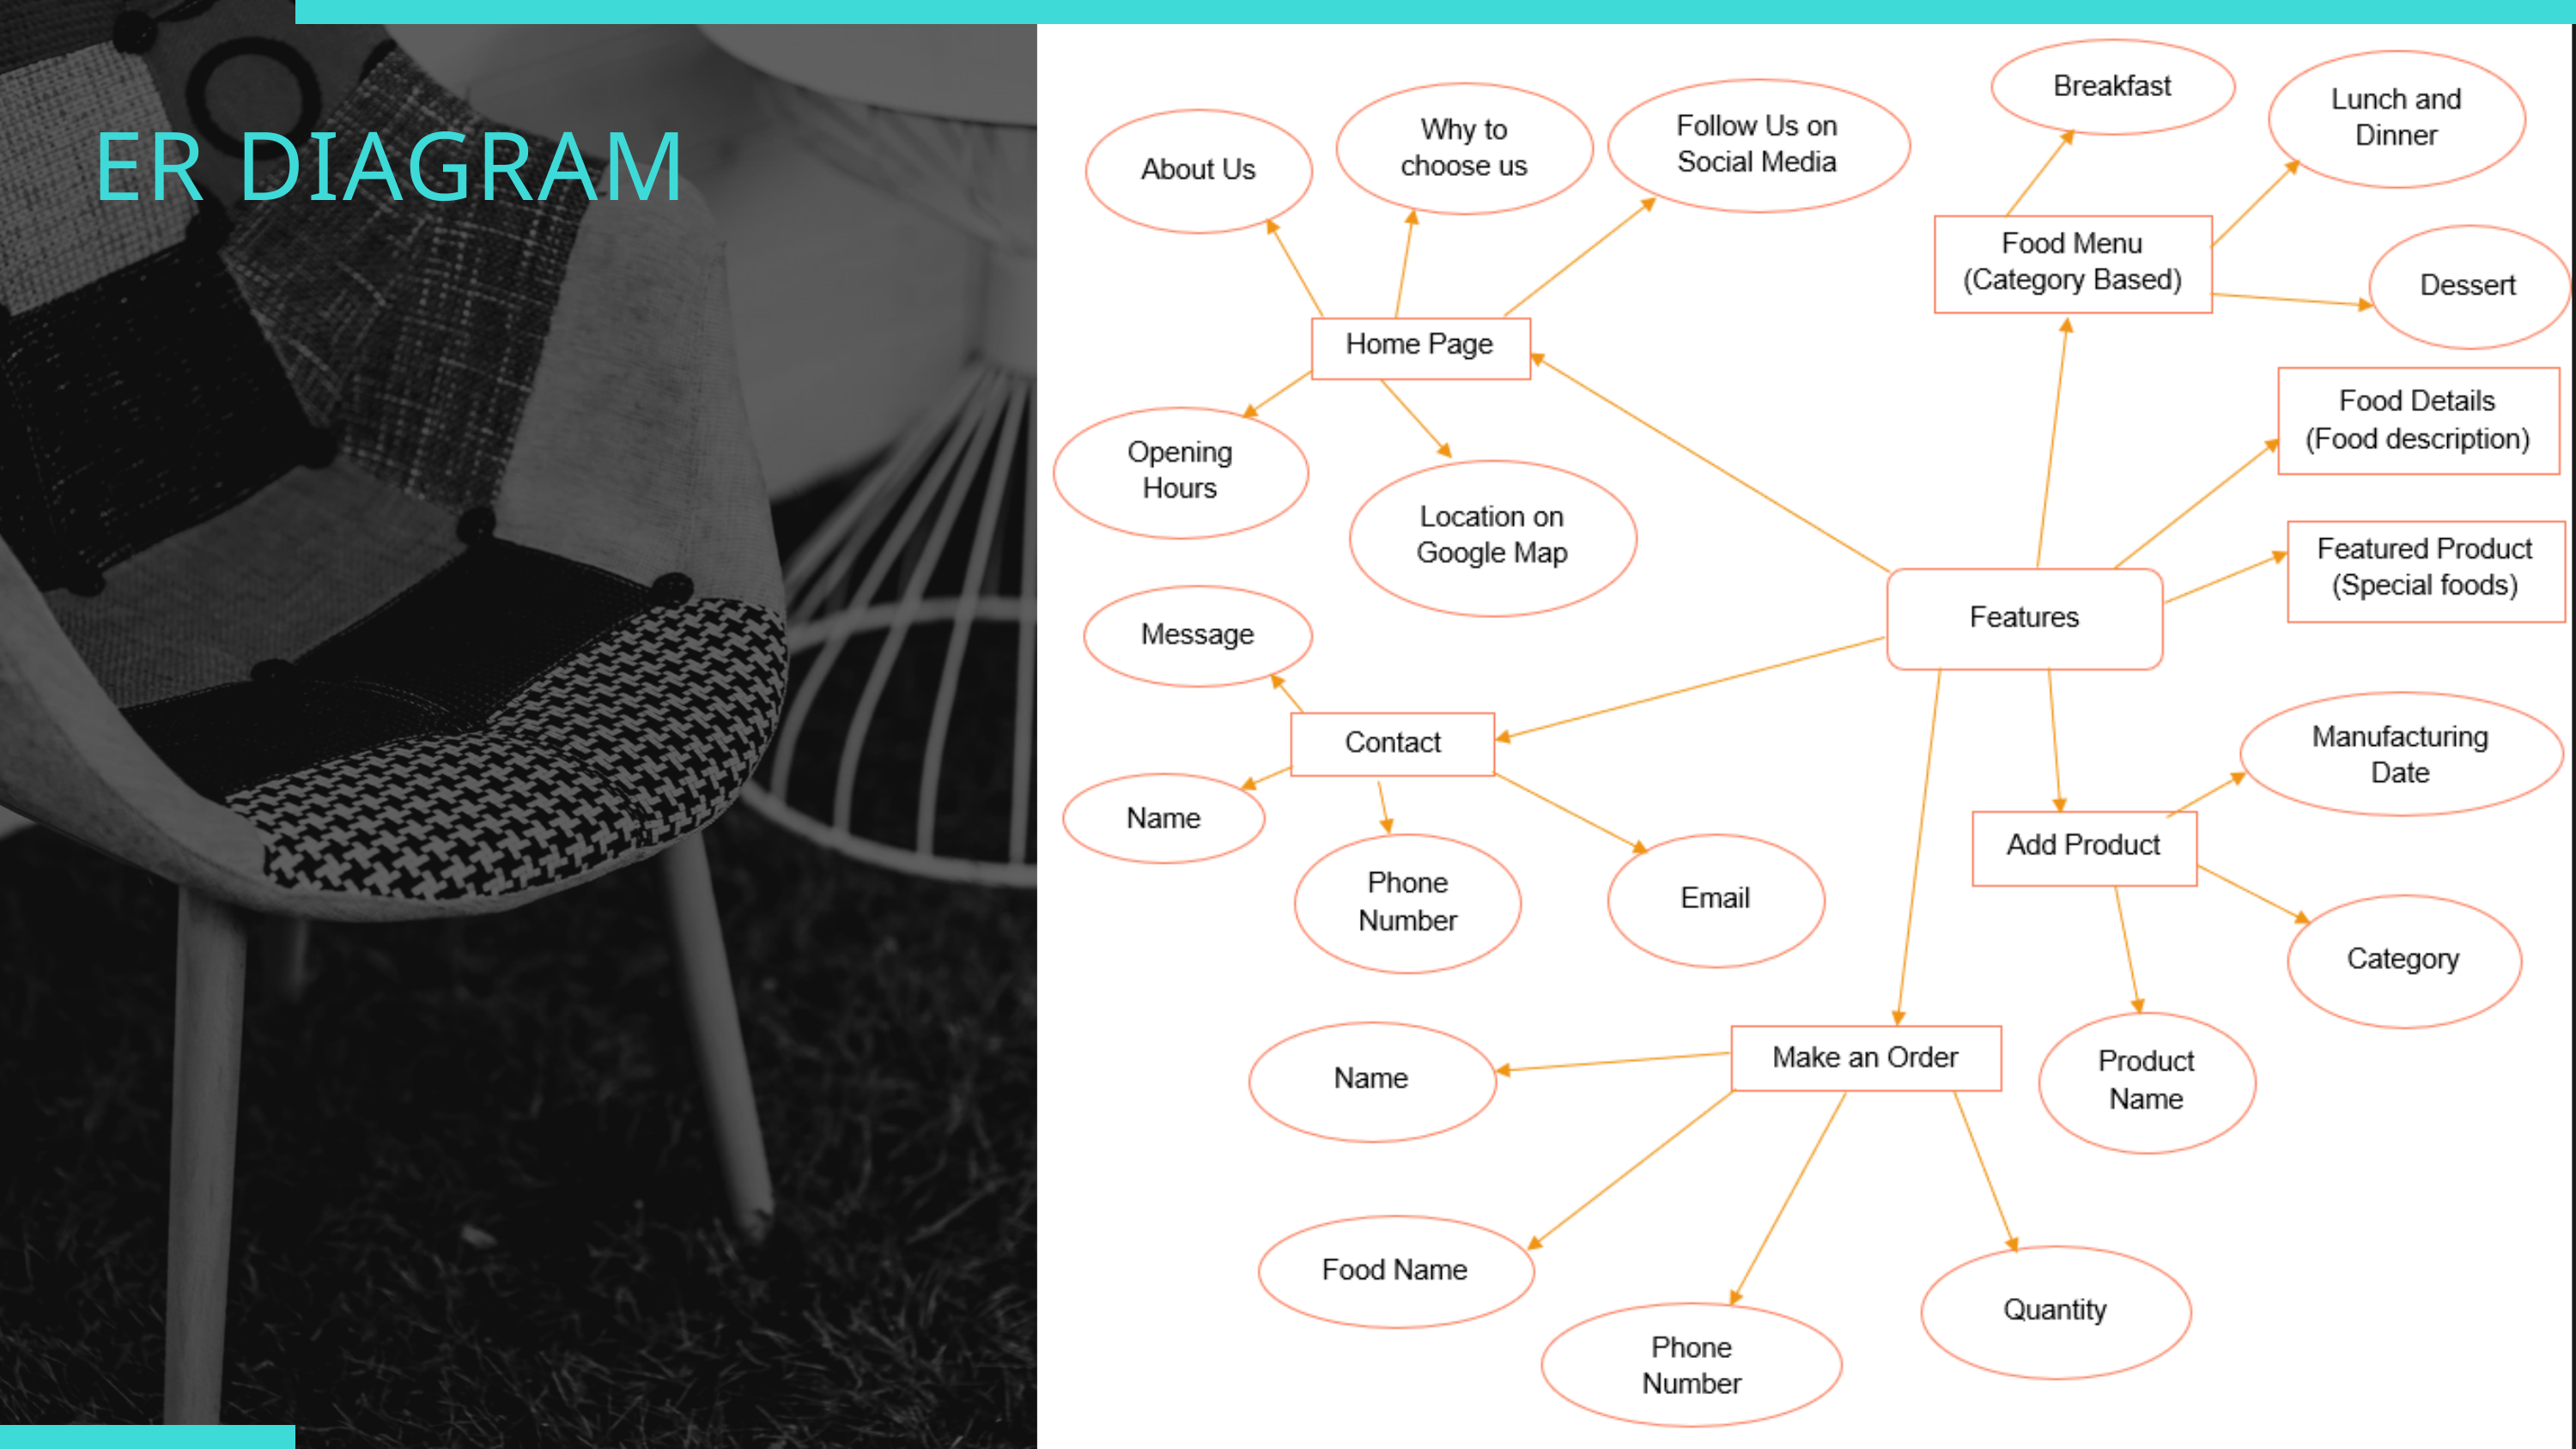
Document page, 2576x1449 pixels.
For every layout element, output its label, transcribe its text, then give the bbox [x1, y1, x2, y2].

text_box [0, 1424, 295, 1449]
text_box [1036, 34, 2573, 1449]
text_box [0, 0, 1036, 1449]
text_box ER DIAGRAM [91, 95, 951, 220]
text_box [295, 0, 2576, 25]
